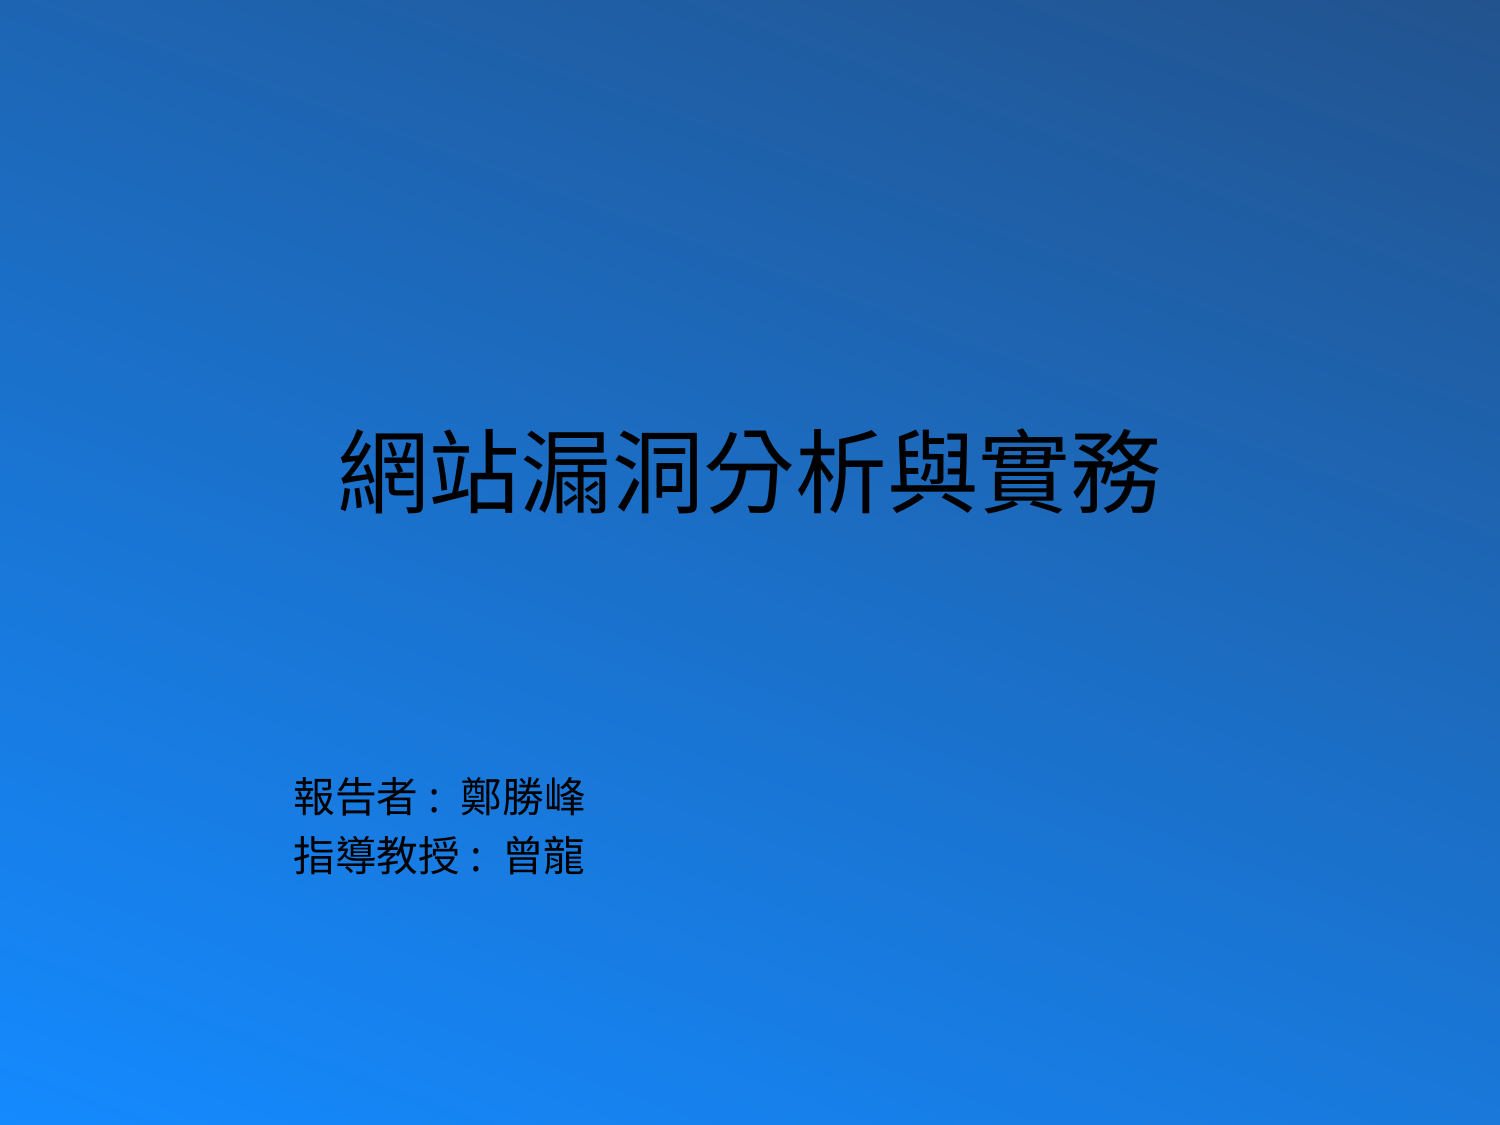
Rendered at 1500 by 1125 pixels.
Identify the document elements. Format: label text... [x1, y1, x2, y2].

subtitle 報告者: 鄭勝峰 指導教授: 曾龍 [29, 763, 850, 961]
title 網站漏洞分析與實務 [112, 349, 1388, 591]
